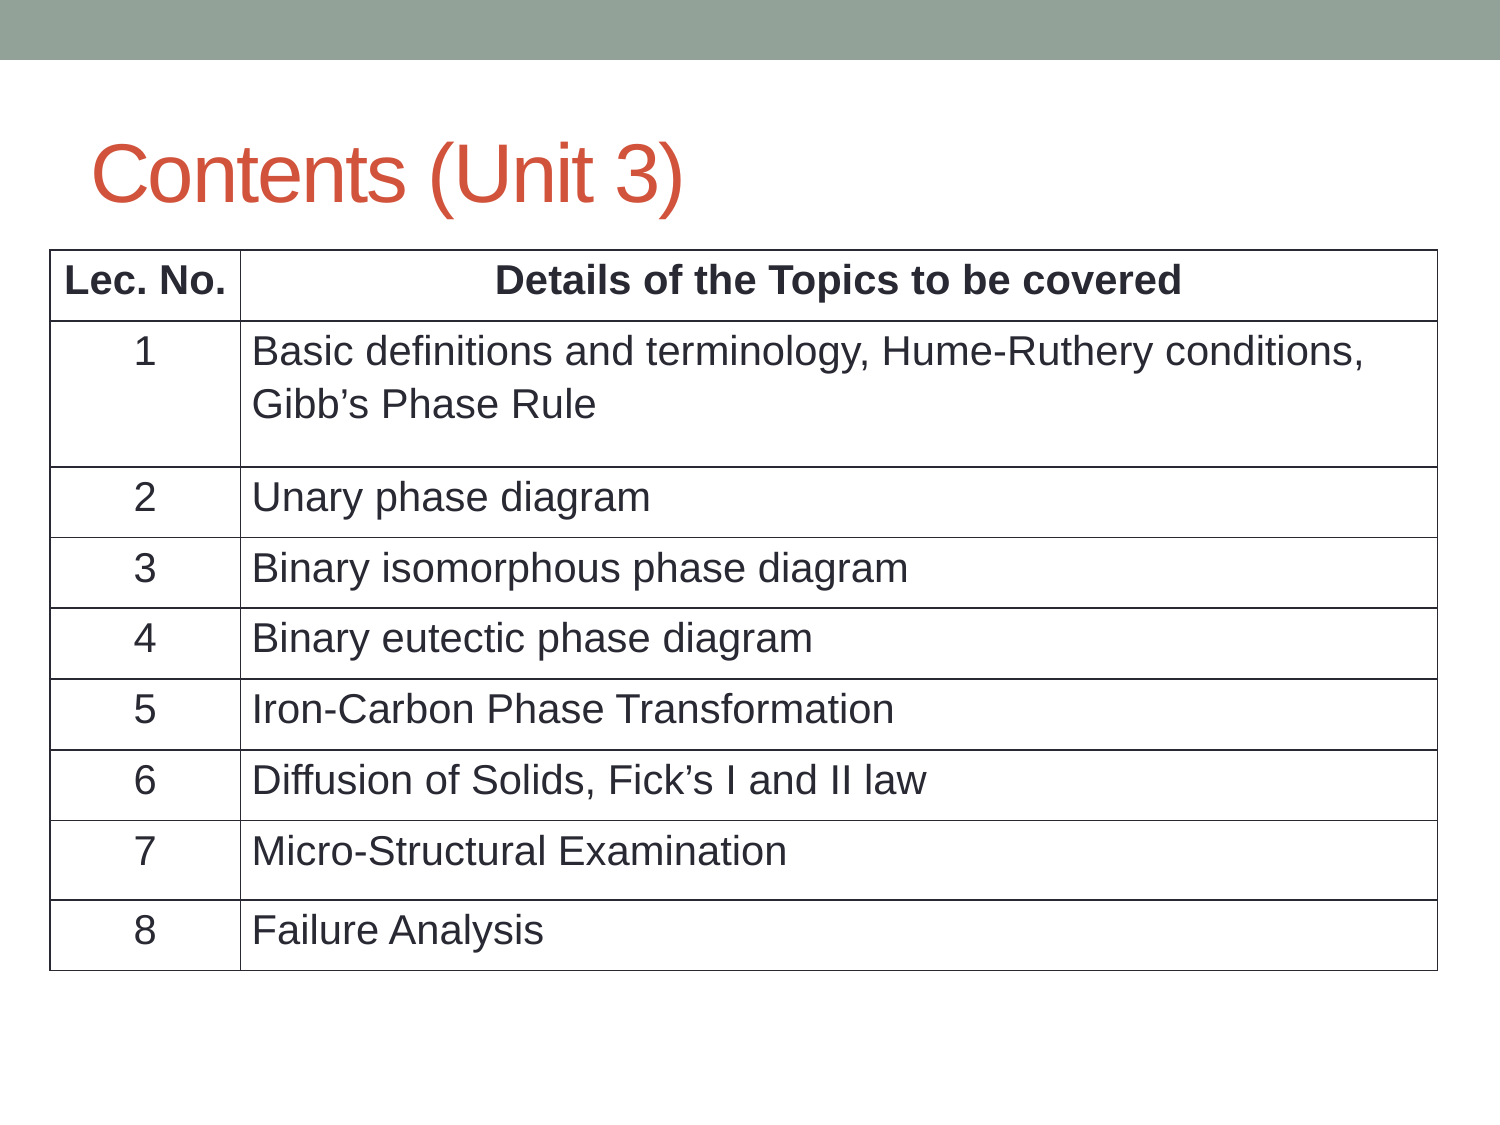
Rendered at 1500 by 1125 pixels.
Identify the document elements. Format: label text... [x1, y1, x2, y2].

table_cell 4 [51, 609, 240, 678]
table_cell Binary eutectic phase diagram [241, 609, 1437, 678]
table_cell Failure Analysis [241, 901, 1437, 970]
table_cell 1 [51, 322, 240, 466]
table_cell 8 [51, 901, 240, 970]
table_cell 2 [51, 468, 240, 537]
table_cell 6 [51, 751, 240, 820]
table_header Details of the Topics to be covered [241, 251, 1437, 320]
table_cell 3 [51, 538, 240, 607]
table_cell 7 [51, 821, 240, 899]
table_header Lec. No. [51, 251, 240, 320]
table_cell Binary isomorphous phase diagram [241, 538, 1437, 607]
table_cell Basic definitions and terminology, Hume-Ruthery conditions, Gibb’s Phase Rule [241, 322, 1437, 466]
table_cell 5 [51, 680, 240, 749]
table_cell Iron-Carbon Phase Transformation [241, 680, 1437, 749]
table_cell Micro-Structural Examination [241, 821, 1437, 899]
title Contents (Unit 3) [75, 87, 1425, 249]
table_cell Diffusion of Solids, Fick’s I and II law [241, 751, 1437, 820]
table_cell Unary phase diagram [241, 468, 1437, 537]
